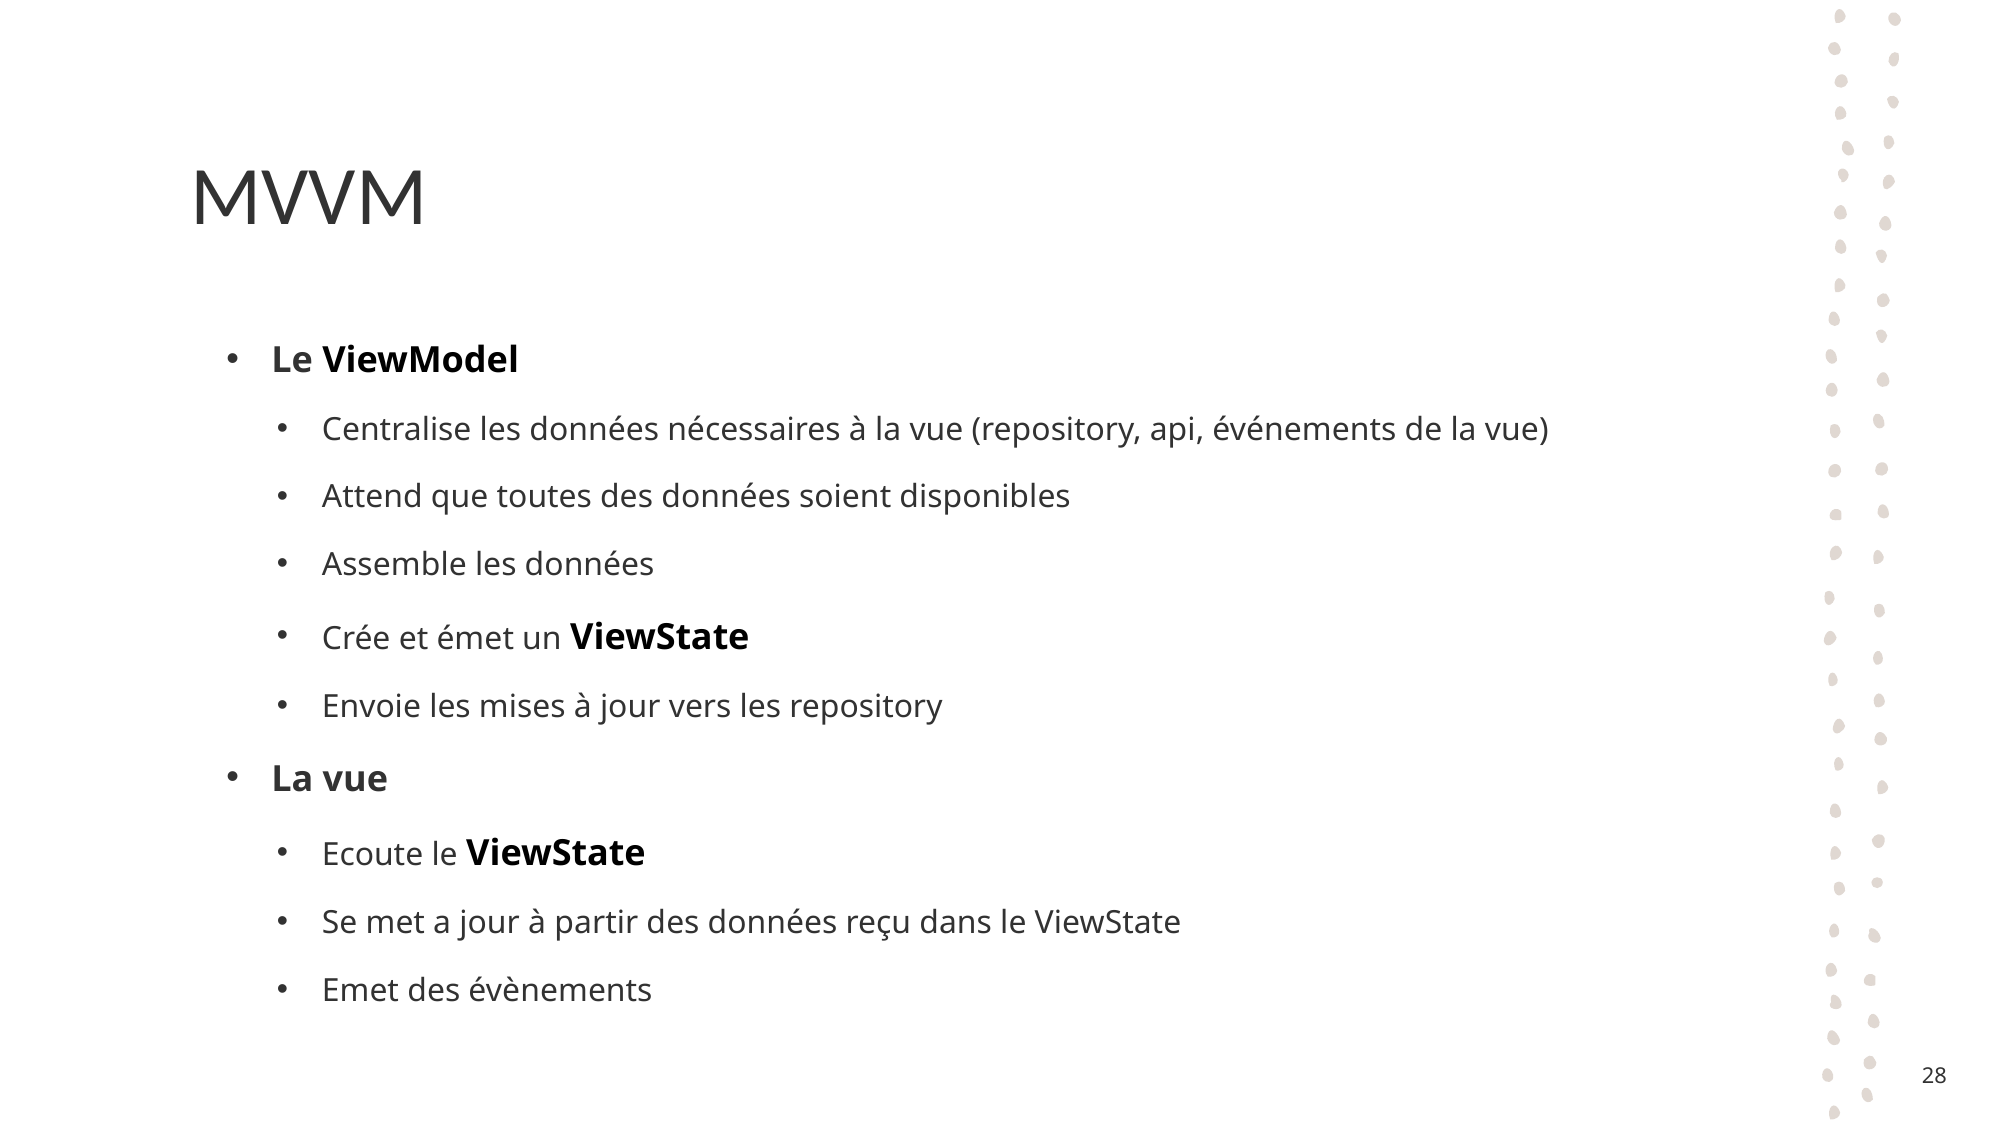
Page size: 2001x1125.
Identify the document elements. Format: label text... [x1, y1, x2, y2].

slide_number 28 [1879, 1046, 1962, 1107]
list Le ViewModel Centralise les données nécessaires à la vue (repository, api, événements de la vue) Attend que toutes des données soient disponibles Assemble les données Crée et émet un ViewState Envoie les mises à jour vers les repository La vue Ecoute le ViewState Se met a jour à partir des données reçu dans le ViewState Emet des évènements [175, 307, 1756, 1022]
title MVVM [175, 82, 1756, 300]
